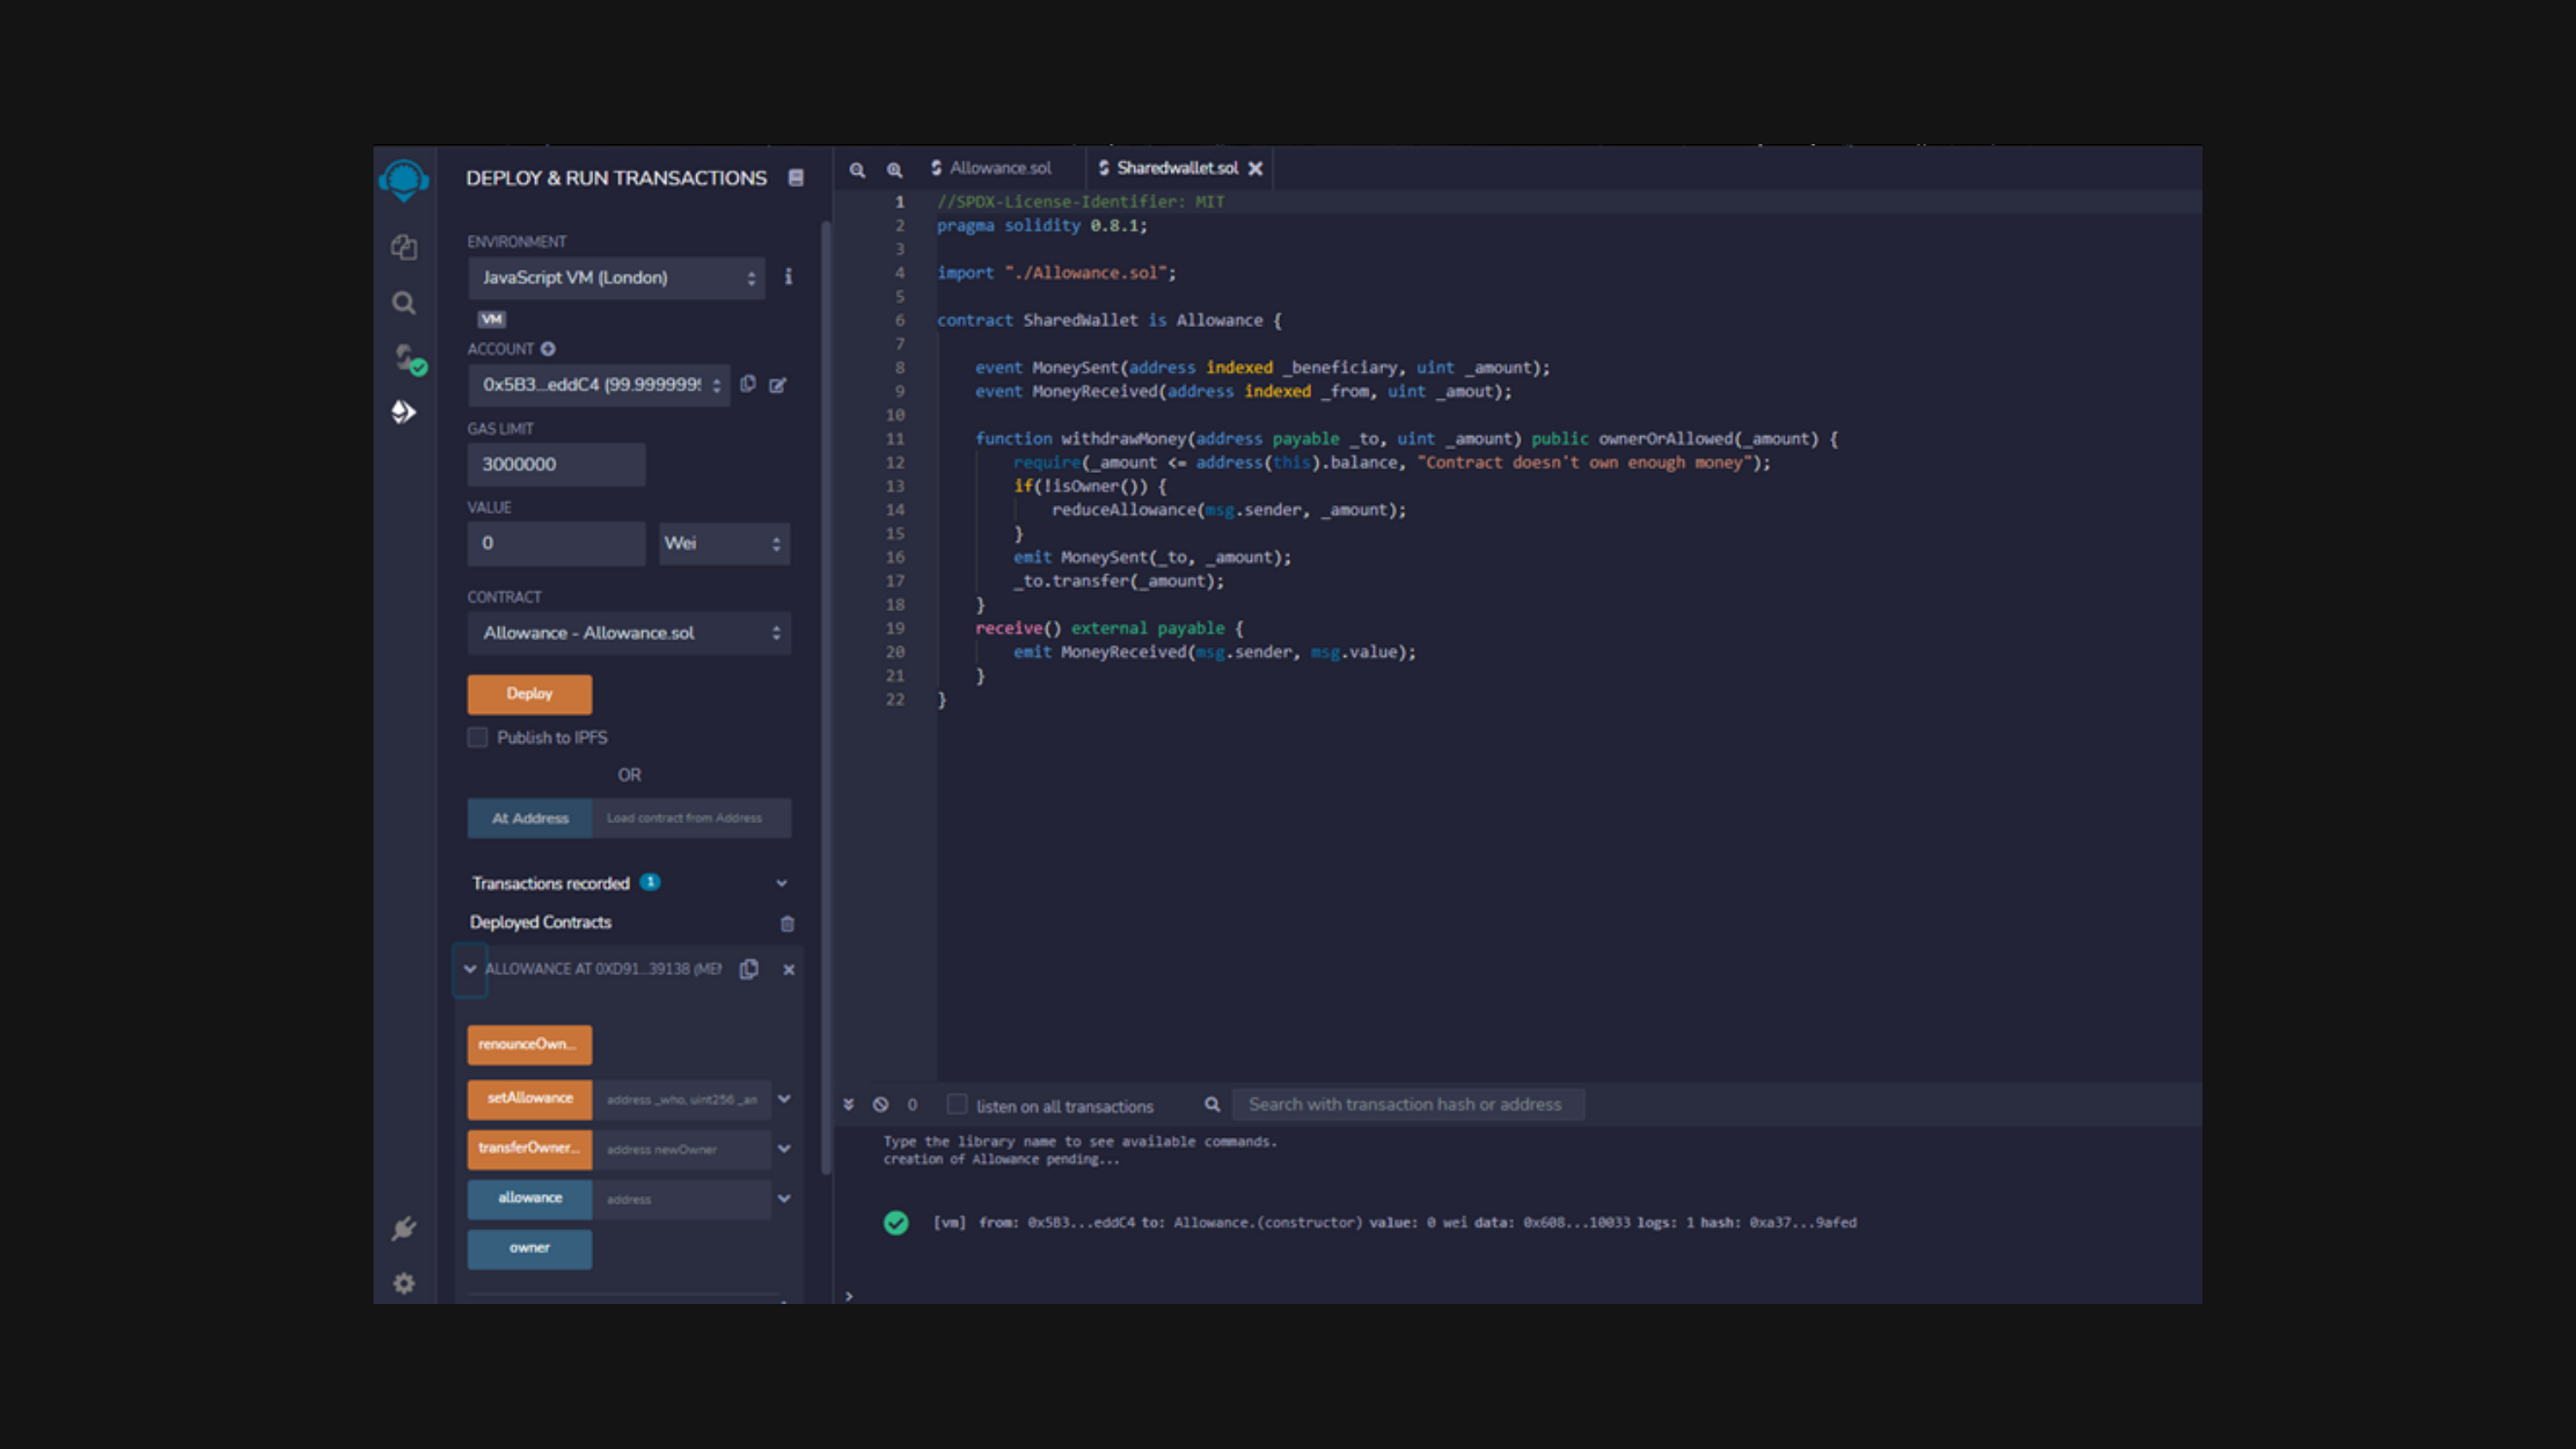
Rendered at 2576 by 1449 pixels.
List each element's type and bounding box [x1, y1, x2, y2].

picture [374, 144, 2202, 1304]
